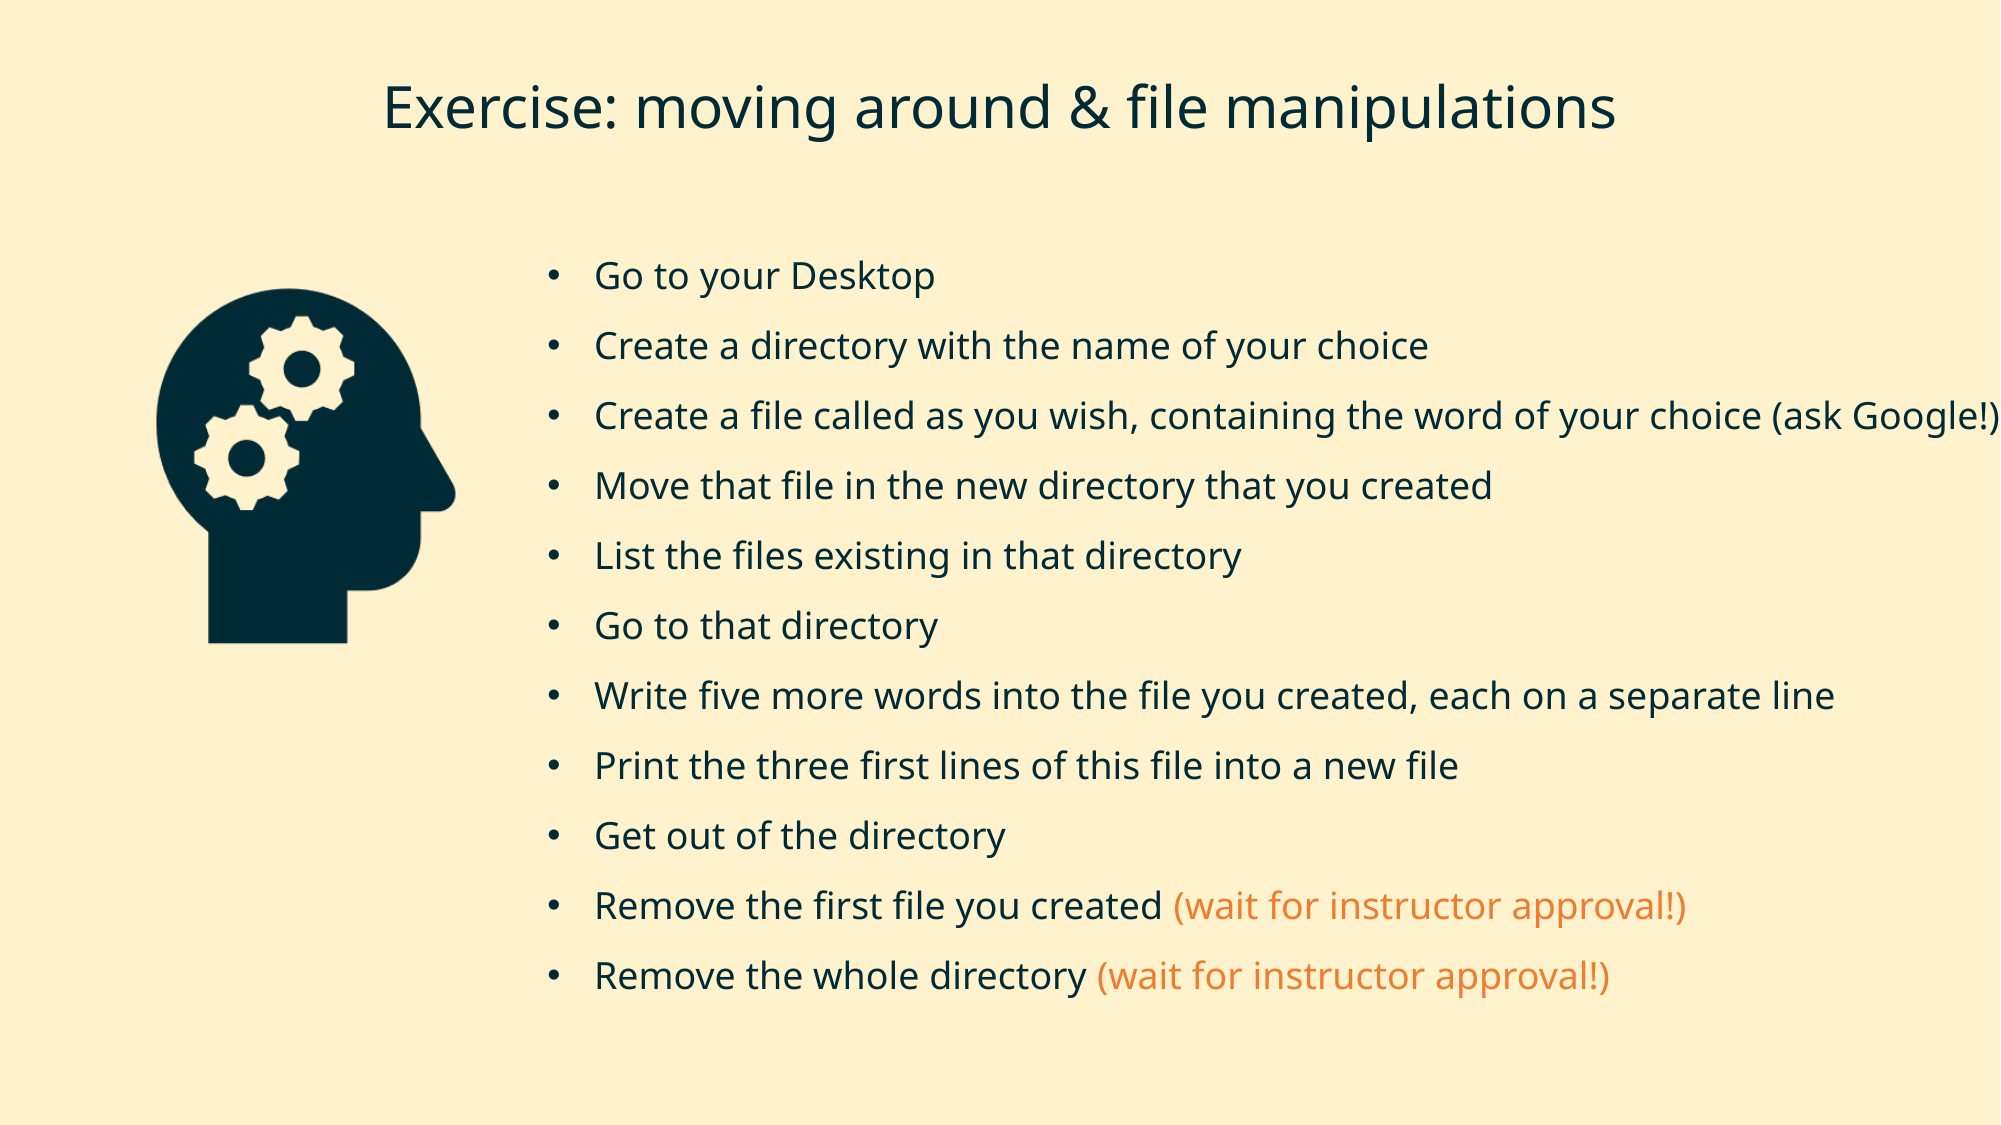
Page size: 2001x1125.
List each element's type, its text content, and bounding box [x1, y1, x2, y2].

text_box Go to your Desktop Create a directory with the name of your choice Create a file called as you wish, containing the word of your choice (ask Google!) Move that file in the new directory that you created List the files existing in that directory Go to that directory Write five more words into the file you created, each on a separate line Print the three first lines of this file into a new file Get out of the directory Remove the first file you created (wait for instructor approval!) Remove the whole directory (wait for instructor approval!) [532, 244, 2000, 1005]
picture [95, 264, 517, 686]
text_box Exercise: moving around & file manipulations [0, 62, 2000, 148]
